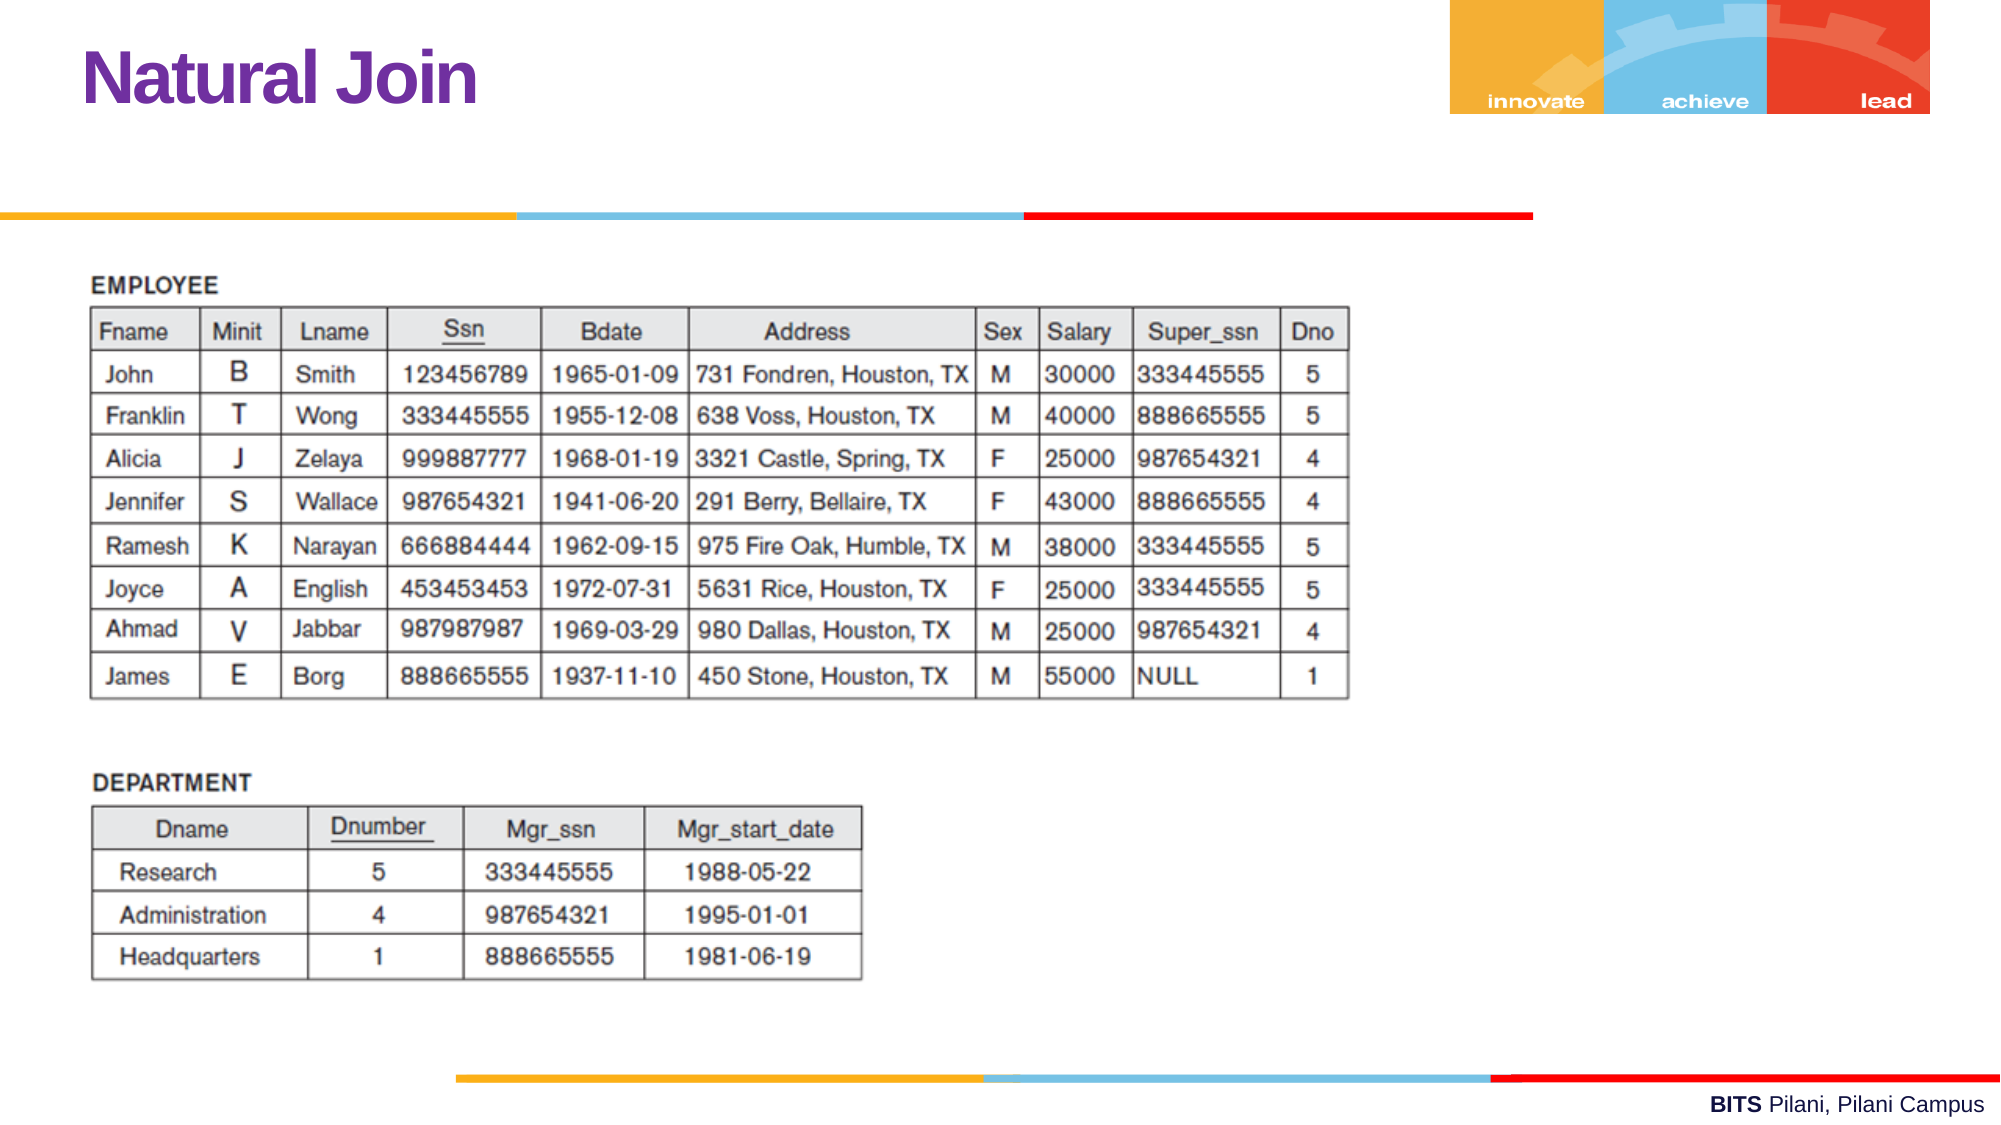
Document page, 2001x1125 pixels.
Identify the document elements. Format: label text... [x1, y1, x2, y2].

picture [82, 767, 872, 990]
list Natural Join [66, 24, 1450, 213]
picture [1449, 0, 1930, 114]
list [82, 270, 1355, 710]
